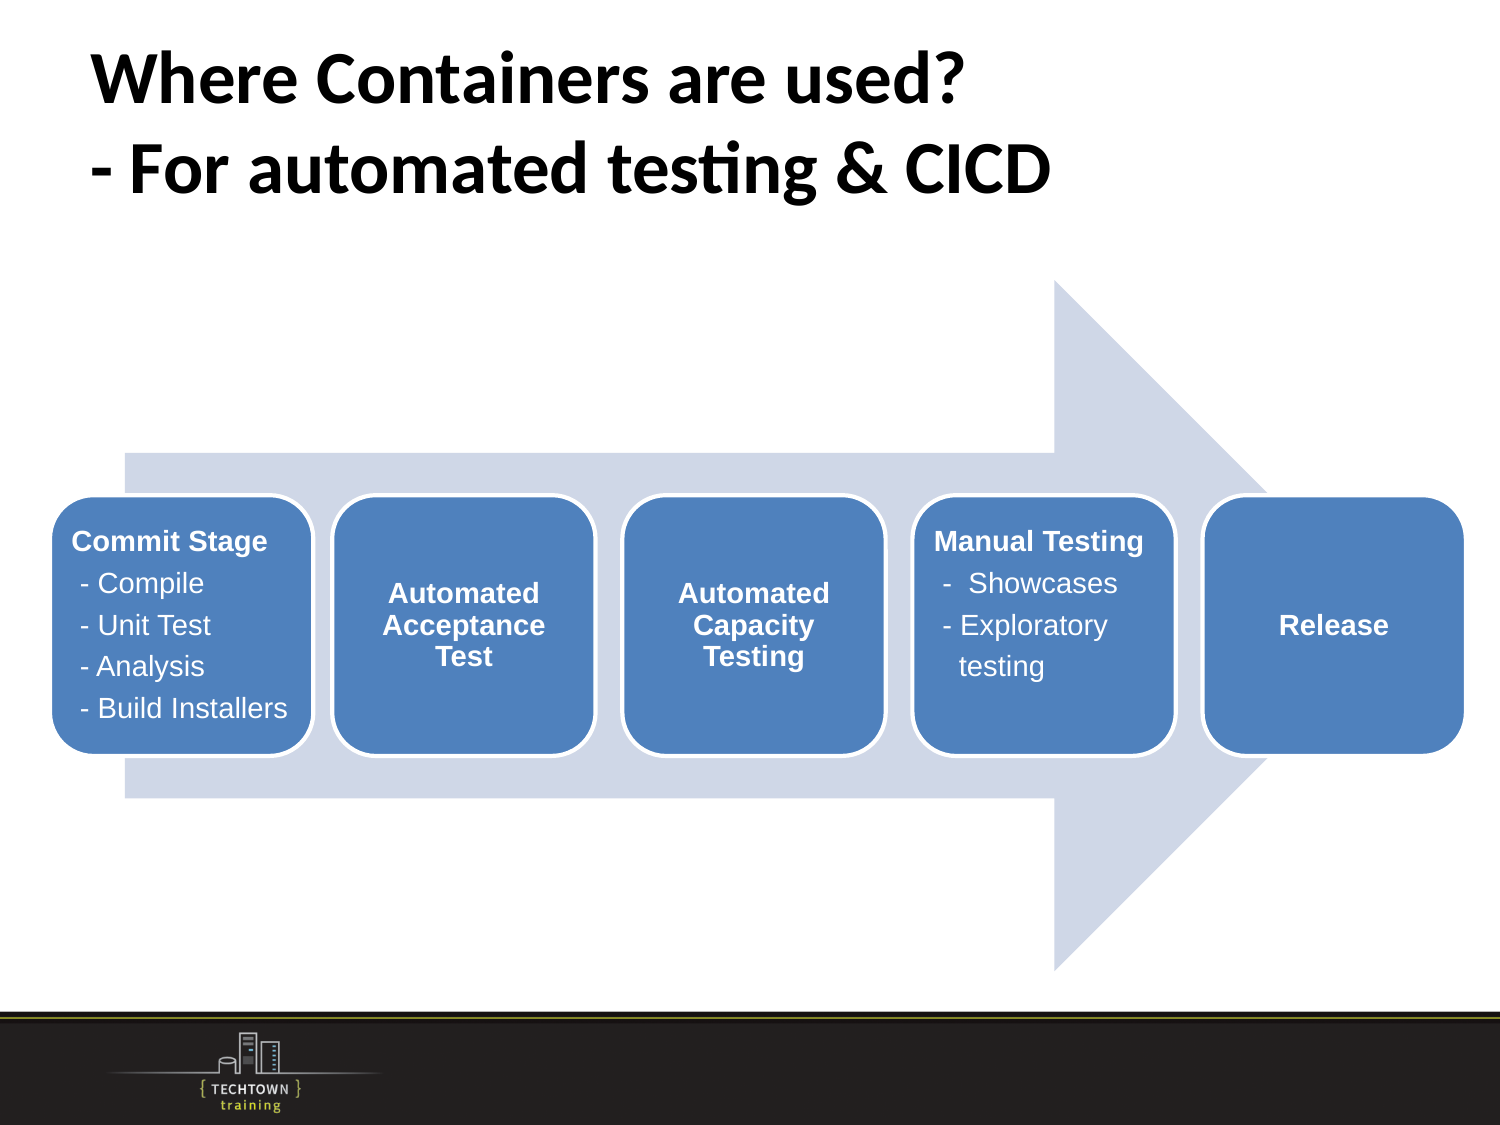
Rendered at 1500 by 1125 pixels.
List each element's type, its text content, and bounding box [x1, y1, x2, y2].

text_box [49, 279, 1467, 972]
picture [0, 0, 1500, 1125]
title Where Containers are used? - For automated testing & CICD [75, 24, 1425, 213]
